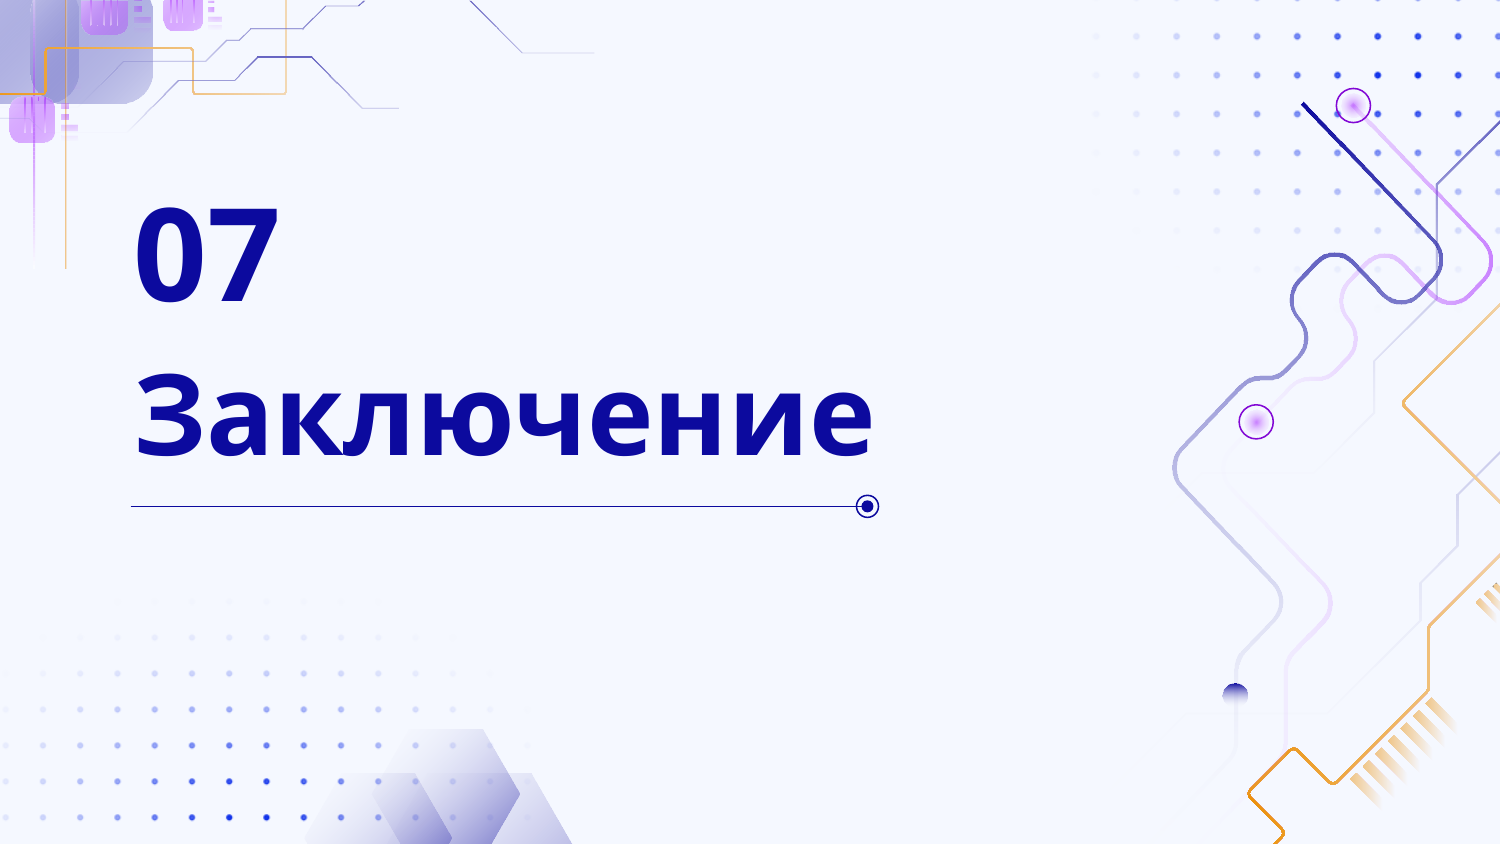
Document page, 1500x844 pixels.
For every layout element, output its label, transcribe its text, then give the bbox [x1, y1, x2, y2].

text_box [0, 549, 583, 844]
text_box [130, 495, 879, 518]
title 07 [118, 168, 398, 332]
title Заключение [118, 341, 1037, 480]
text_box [1063, 0, 1500, 844]
